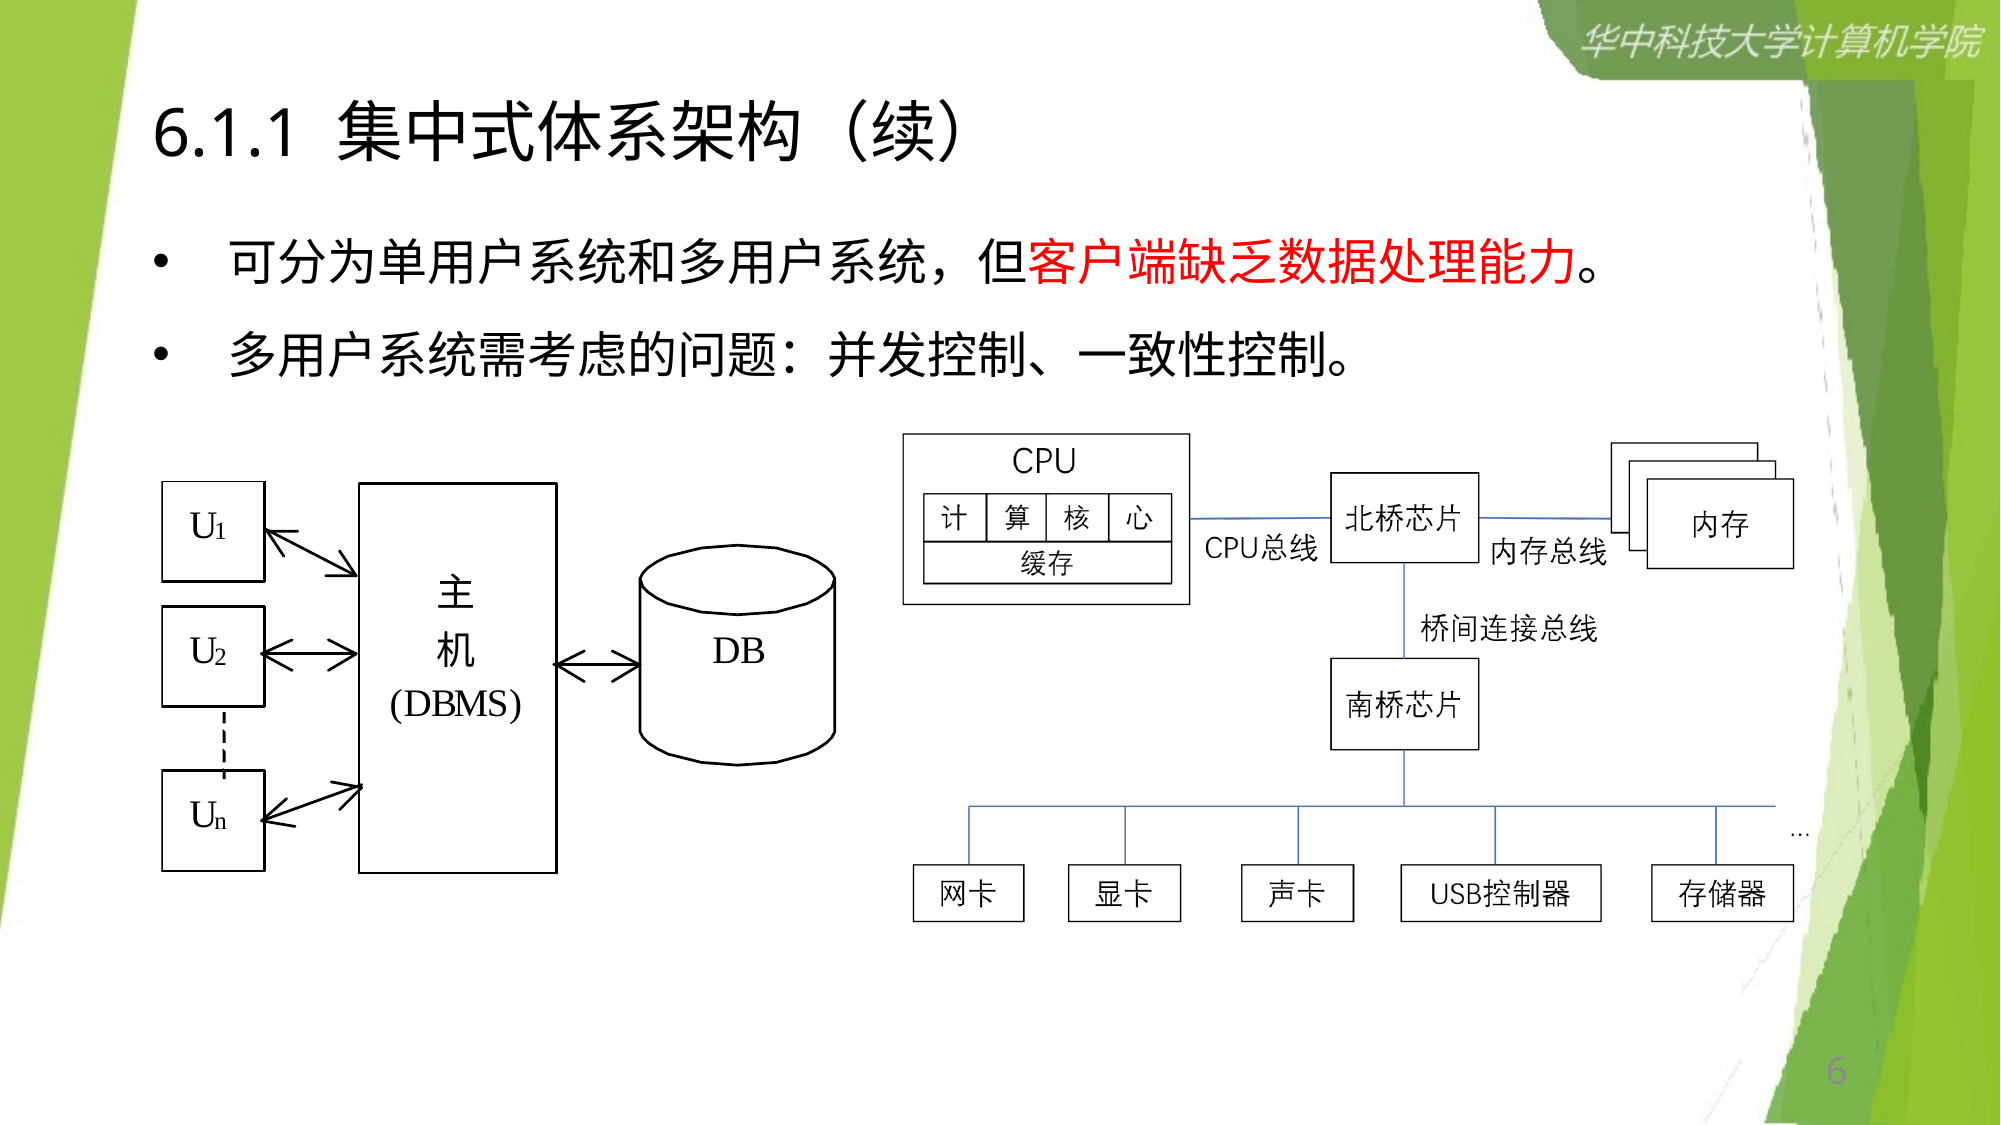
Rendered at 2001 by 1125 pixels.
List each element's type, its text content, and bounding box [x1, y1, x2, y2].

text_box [161, 481, 838, 874]
list 可分为单用户系统和多用户系统，但客户端缺乏数据处理能力。 多用户系统需考虑的问题：并发控制、一致性控制。 [137, 210, 1863, 925]
picture [0, 0, 2001, 1125]
title 6.1.1 集中式体系架构（续） [137, 59, 1863, 210]
slide_number 6 [1412, 1042, 1863, 1103]
